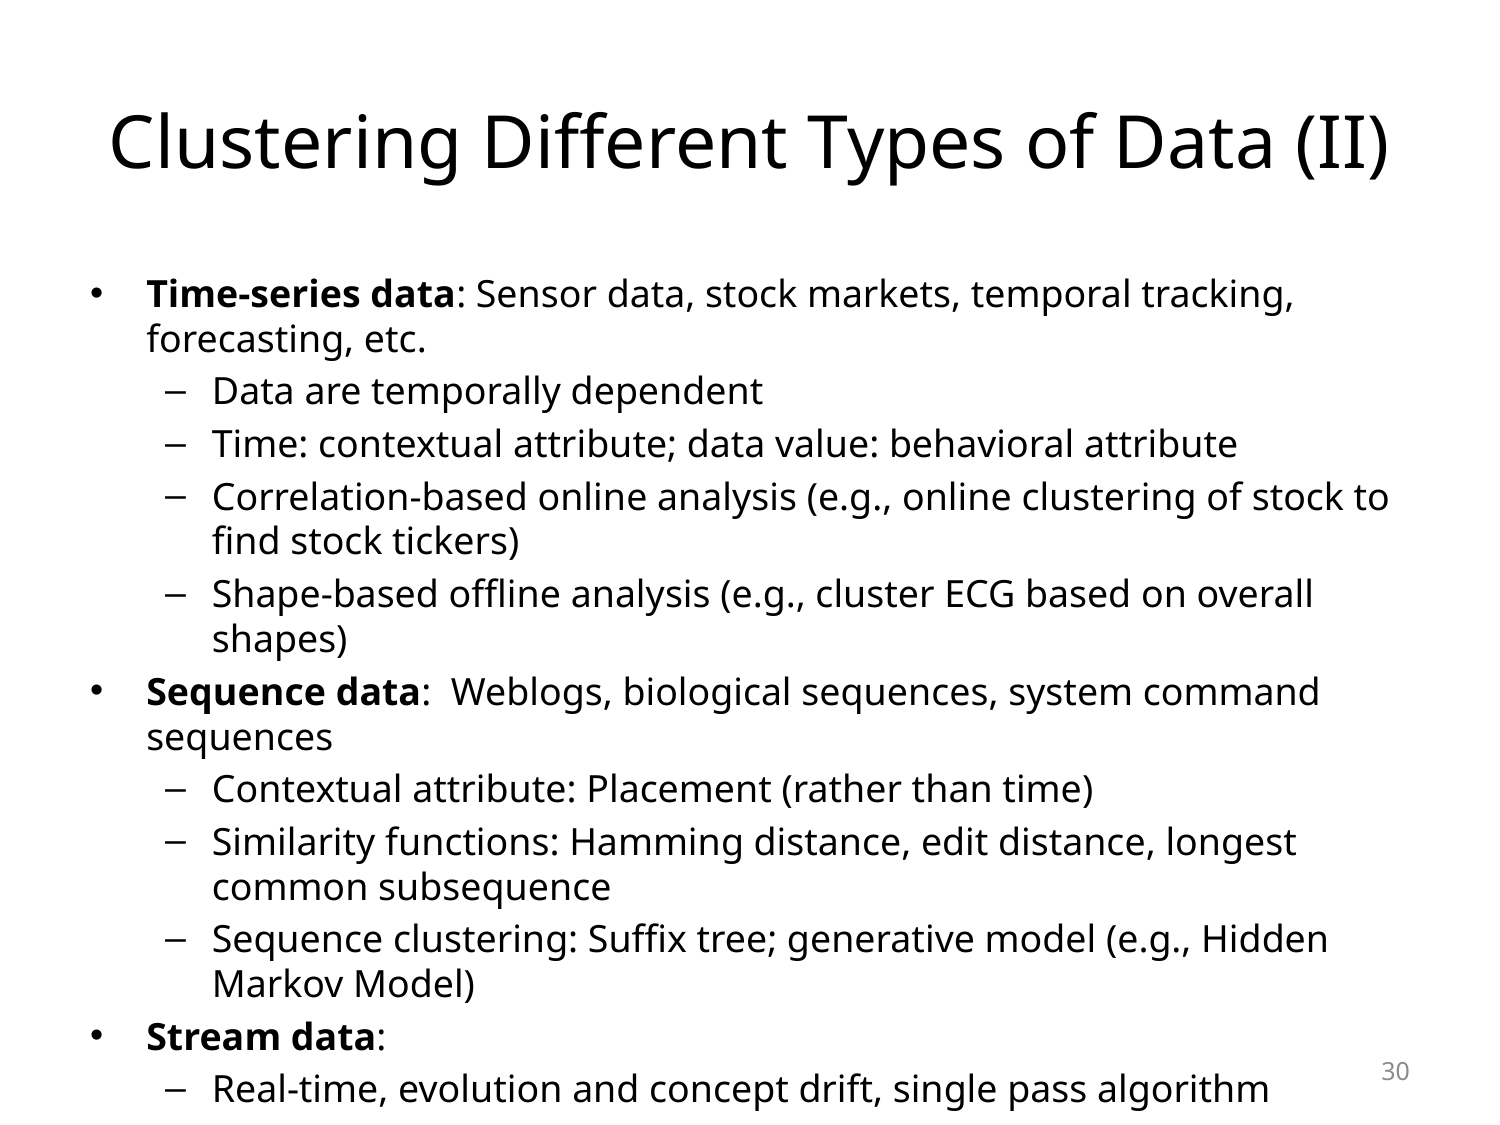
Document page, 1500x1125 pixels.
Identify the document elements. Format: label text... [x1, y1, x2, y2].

slide_number 30 [1074, 1042, 1425, 1103]
title Clustering Different Types of Data (II) [75, 45, 1425, 233]
list Time-series data: Sensor data, stock markets, temporal tracking, forecasting, etc. Data are temporally dependent Time: contextual attribute; data value: behavioral attribute Correlation-based online analysis (e.g., online clustering of stock to find stock tickers) Shape-based offline analysis (e.g., cluster ECG based on overall shapes) Sequence data: Weblogs, biological sequences, system command sequences Contextual attribute: Placement (rather than time) Similarity functions: Hamming distance, edit distance, longest common subsequence Sequence clustering: Suffix tree; generative model (e.g., Hidden Markov Model) Stream data: Real-time, evolution and concept drift, single pass algorithm Create efficient intermediate representation, e.g., micro-clustering [75, 262, 1425, 1103]
